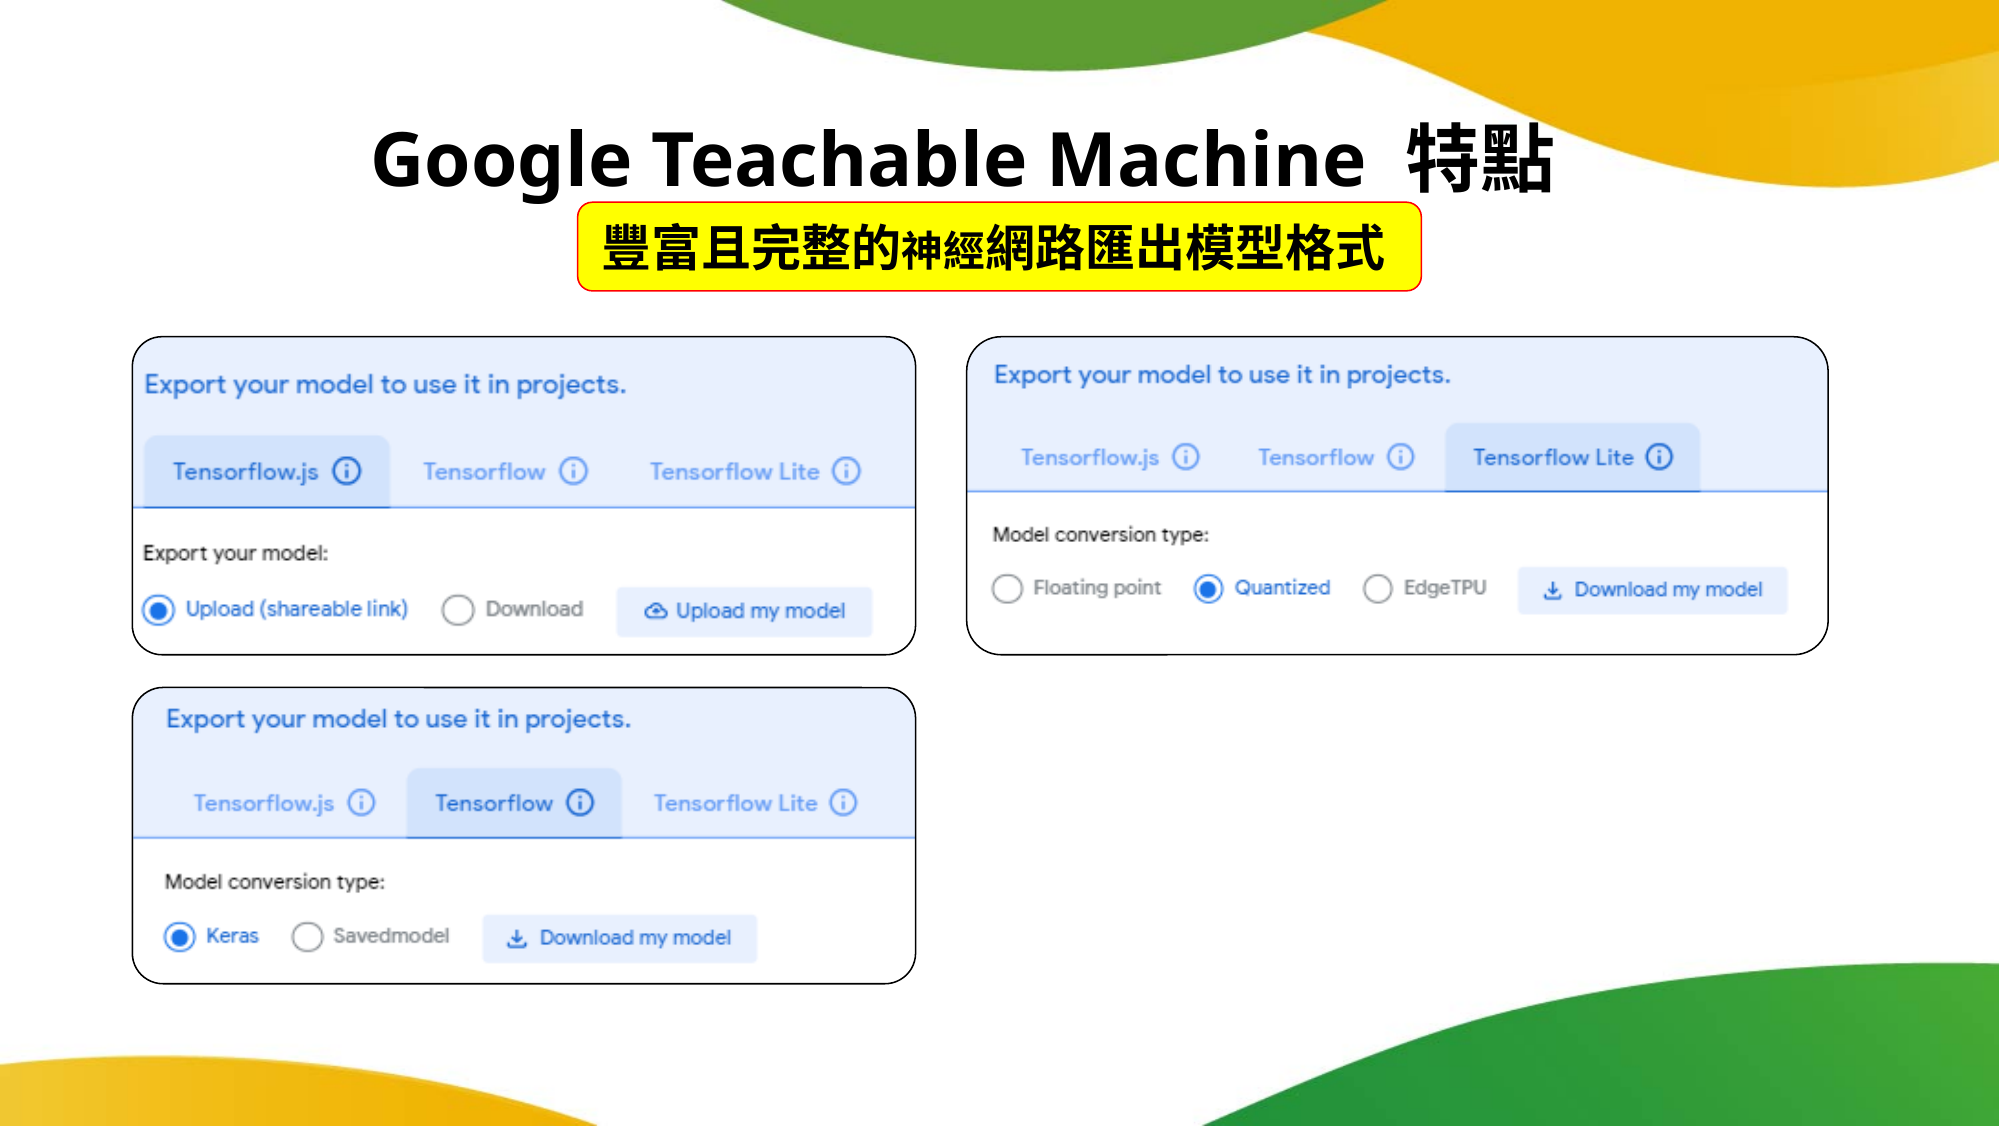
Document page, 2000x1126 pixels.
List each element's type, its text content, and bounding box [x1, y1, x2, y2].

text_box 豐富且完整的神經網路匯出模型格式 [577, 221, 1422, 291]
title Google Teachable Machine 特點 [63, 92, 1863, 221]
picture [0, 0, 1999, 1126]
